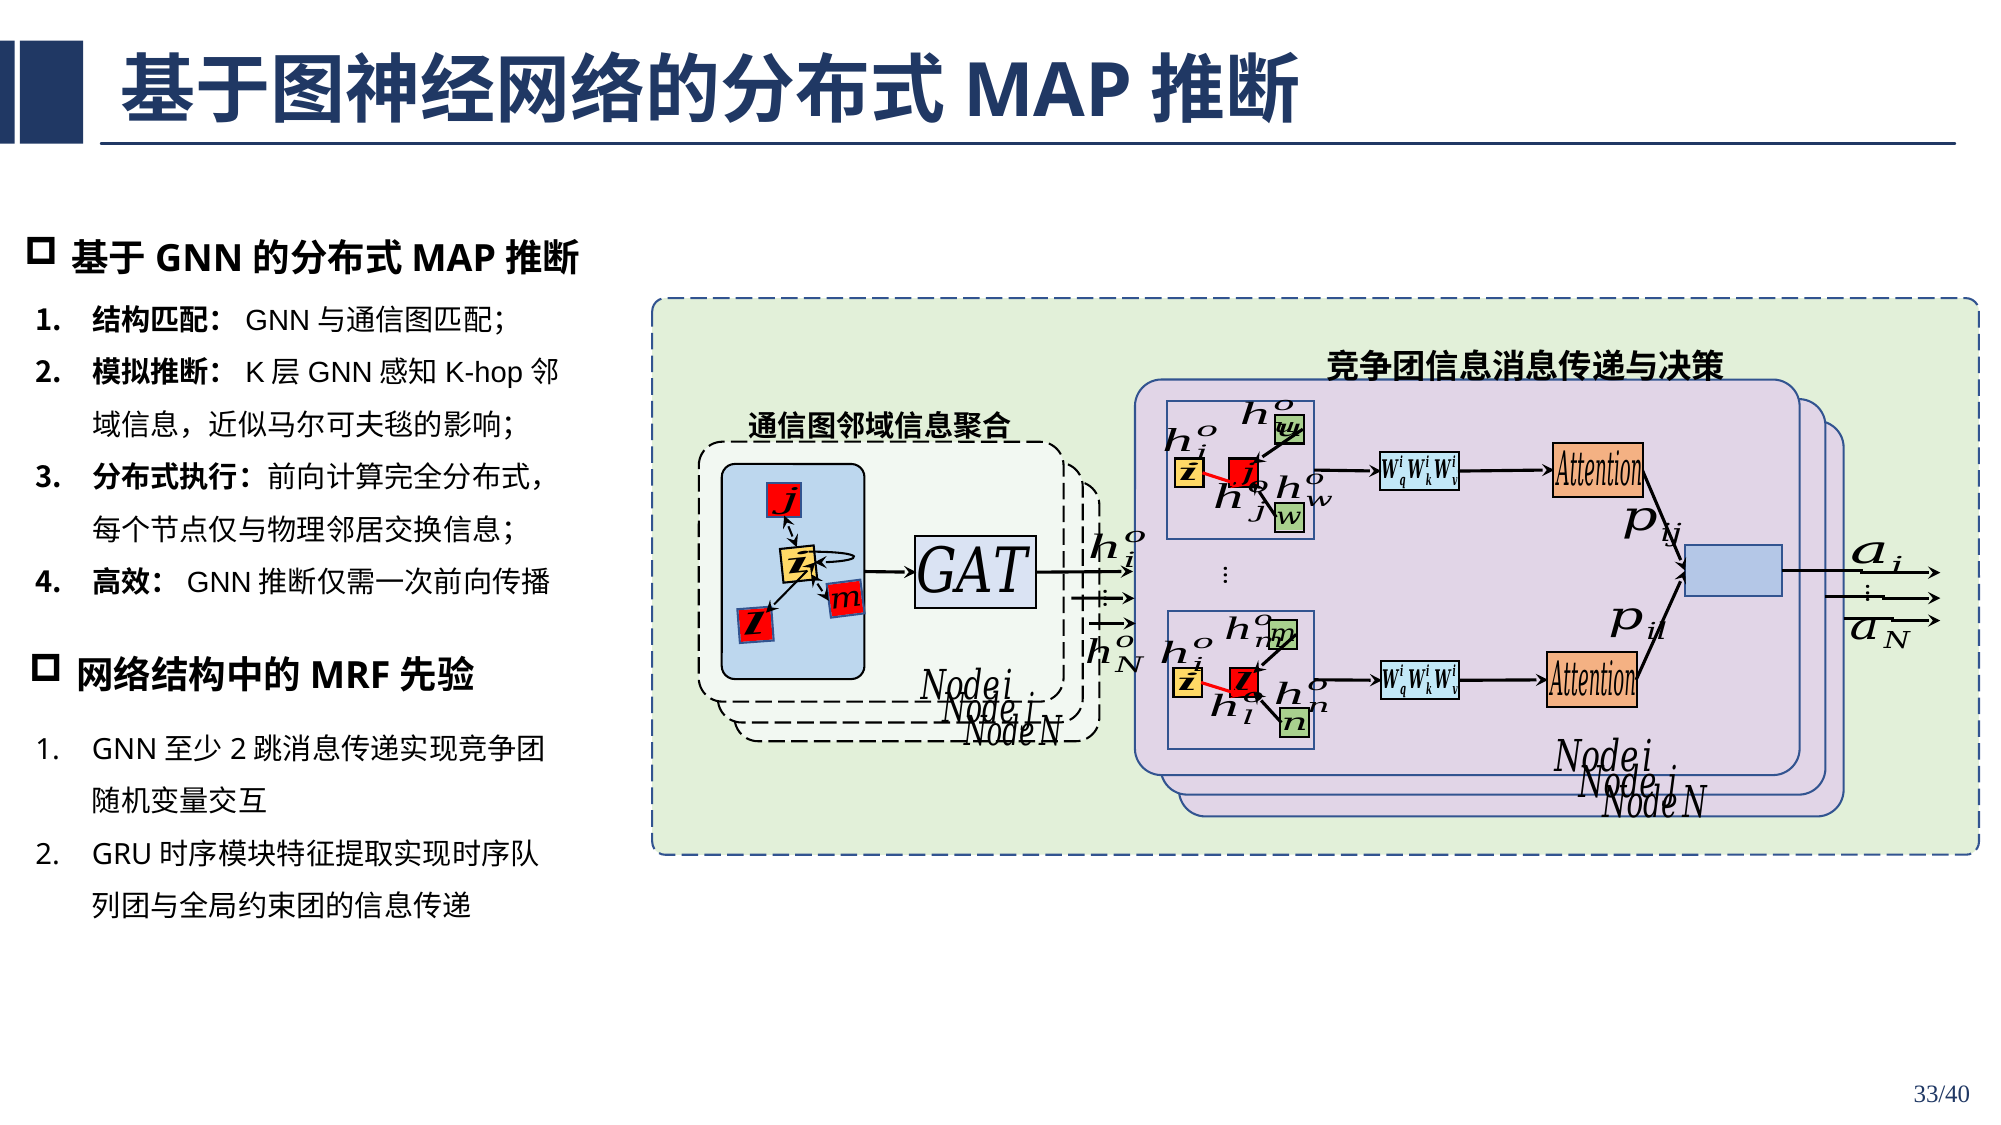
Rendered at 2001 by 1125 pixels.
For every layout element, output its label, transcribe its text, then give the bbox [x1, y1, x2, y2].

text_box 基于GNN的分布式MAP推断 [9, 226, 595, 287]
text_box 结构匹配：GNN与通信图匹配； 模拟推断：K层GNN感知K-hop邻域信息，近似马尔可夫毯的影响； 分布式执行：前向计算完全分布式，每个节点仅与物理邻居交换信息； 高效：GNN推断仅需一次前向传播 [21, 276, 597, 606]
slide_number 33/40 [1535, 1062, 1986, 1123]
title 基于图神经网络的分布式MAP推断 [105, 32, 1451, 152]
text_box GNN至少2跳消息传递实现竞争团随机变量交互 GRU时序模块特征提取实现时序队列团与全局约束团的信息传递 [20, 705, 579, 930]
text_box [652, 298, 1979, 855]
text_box 网络结构中的MRF先验 [14, 643, 490, 703]
